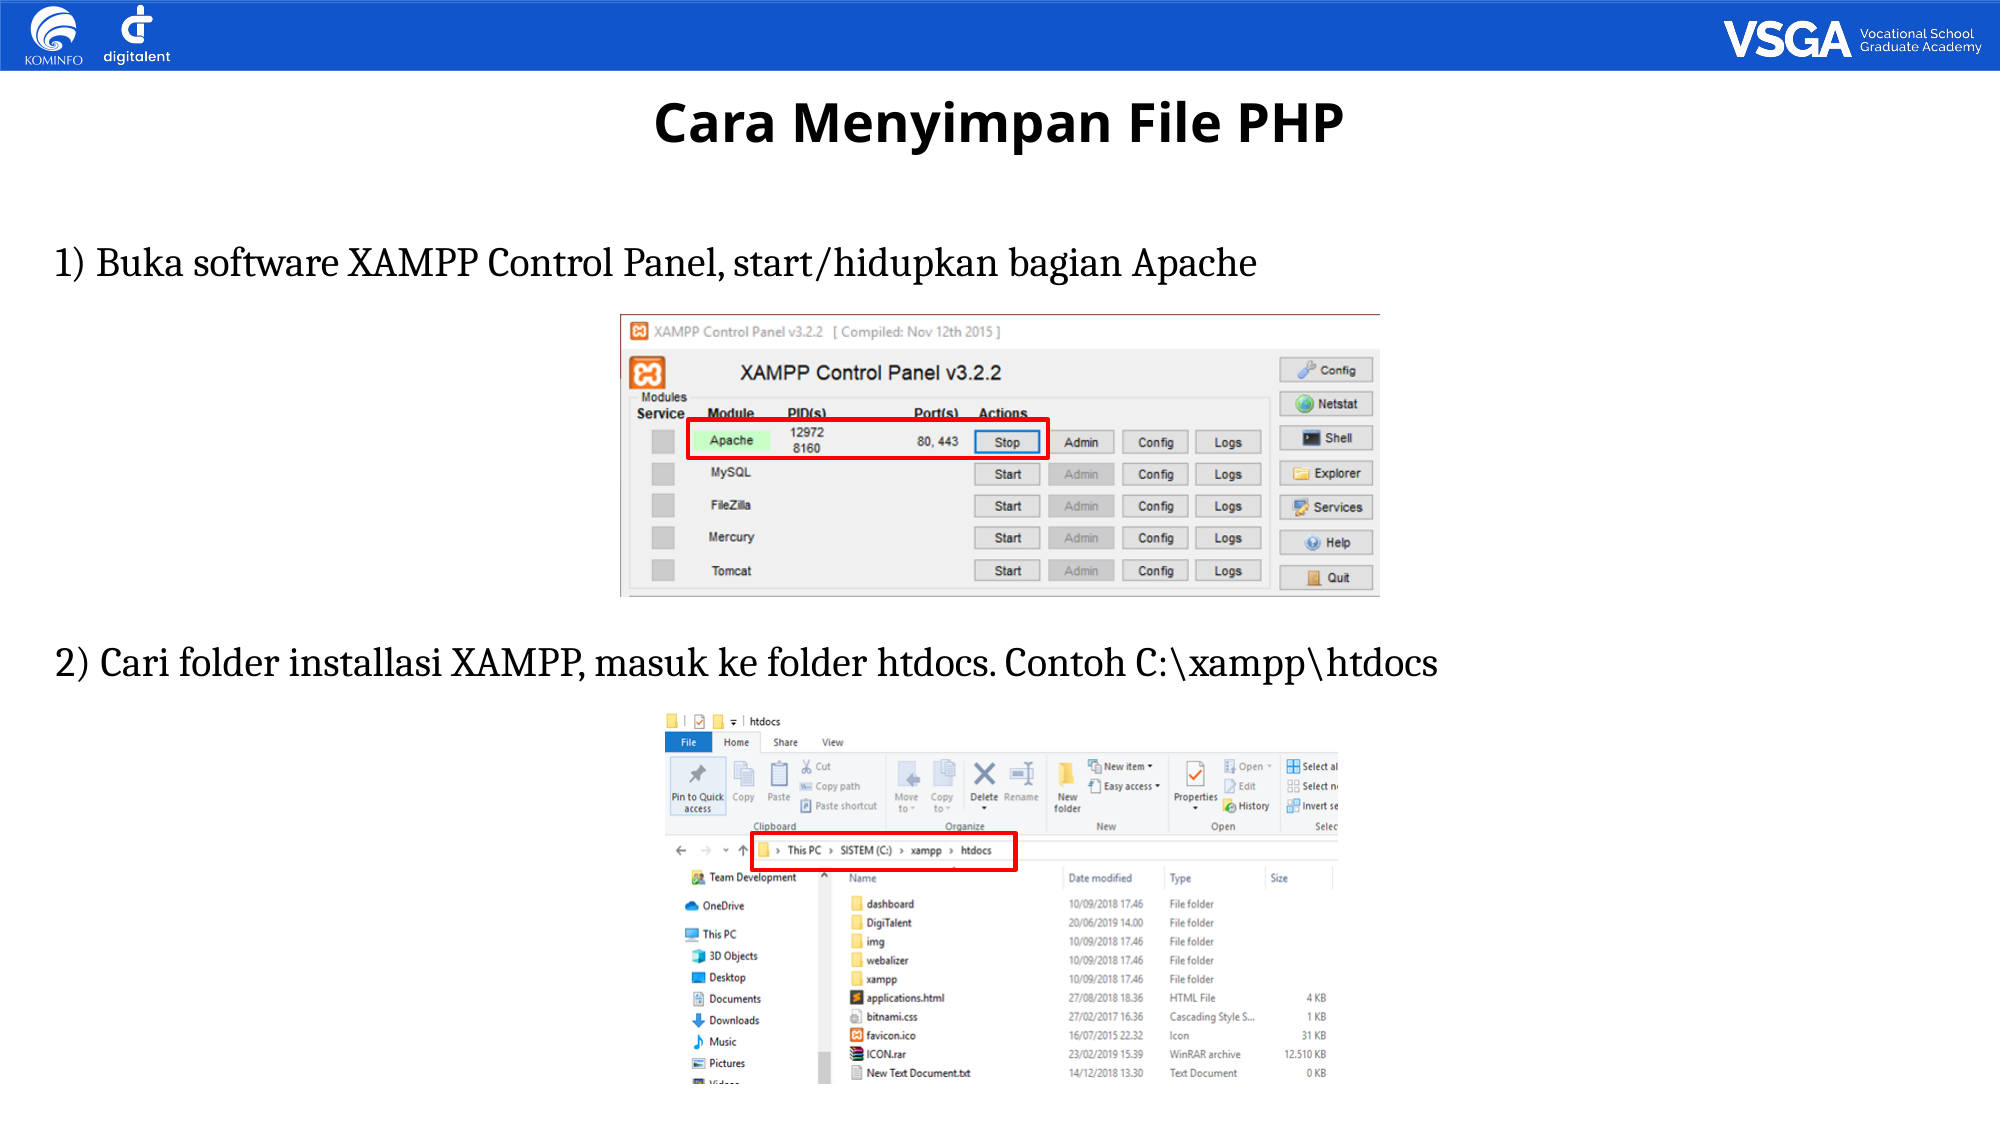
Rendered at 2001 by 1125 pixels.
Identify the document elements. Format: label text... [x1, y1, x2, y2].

text_box [0, 2, 7, 71]
picture [100, 0, 175, 69]
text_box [620, 314, 1380, 597]
text_box Cara Menyimpan File PHP [109, 92, 1891, 162]
picture [12, 0, 96, 78]
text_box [665, 711, 1339, 1084]
text_box 1) Buka software XAMPP Control Panel, start/hidupkan bagian Apache 2) Cari folder installasi XAMPP, masuk ke folder htdocs. Contoh C:\xampp\htdocs [40, 219, 1960, 750]
picture [1703, 0, 2001, 113]
text_box [178, 2, 1701, 71]
